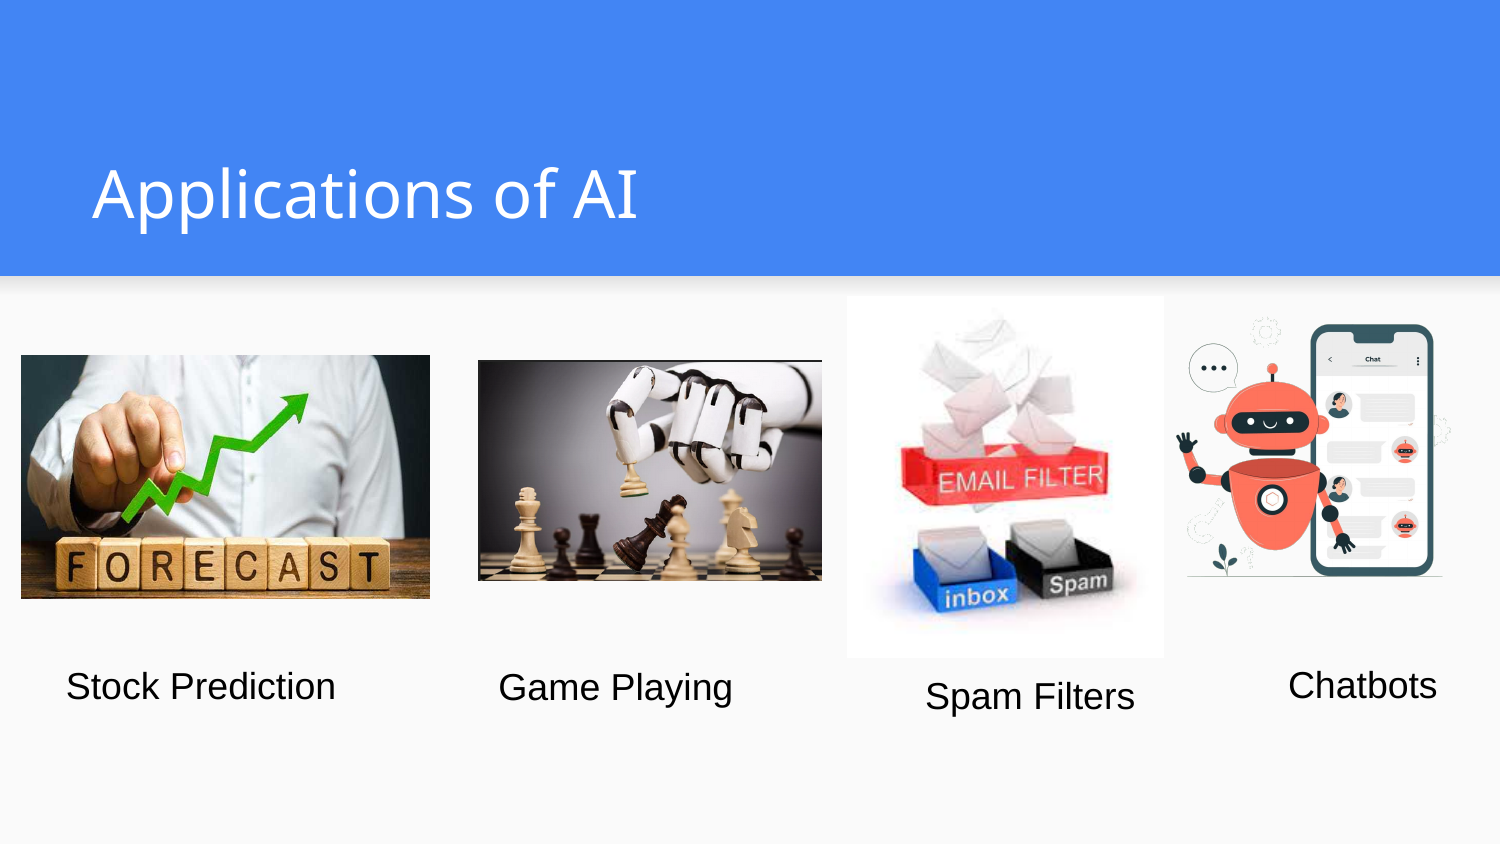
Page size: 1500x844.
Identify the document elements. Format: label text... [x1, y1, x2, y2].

text_box Spam Filters [784, 657, 1277, 733]
picture [20, 355, 431, 600]
text_box Stock Prediction [0, 646, 448, 722]
text_box Game Playing [369, 647, 862, 723]
title Applications of AI [77, 121, 1427, 248]
text_box Chatbots [1212, 645, 1500, 721]
picture [478, 360, 823, 581]
picture [846, 295, 1465, 659]
